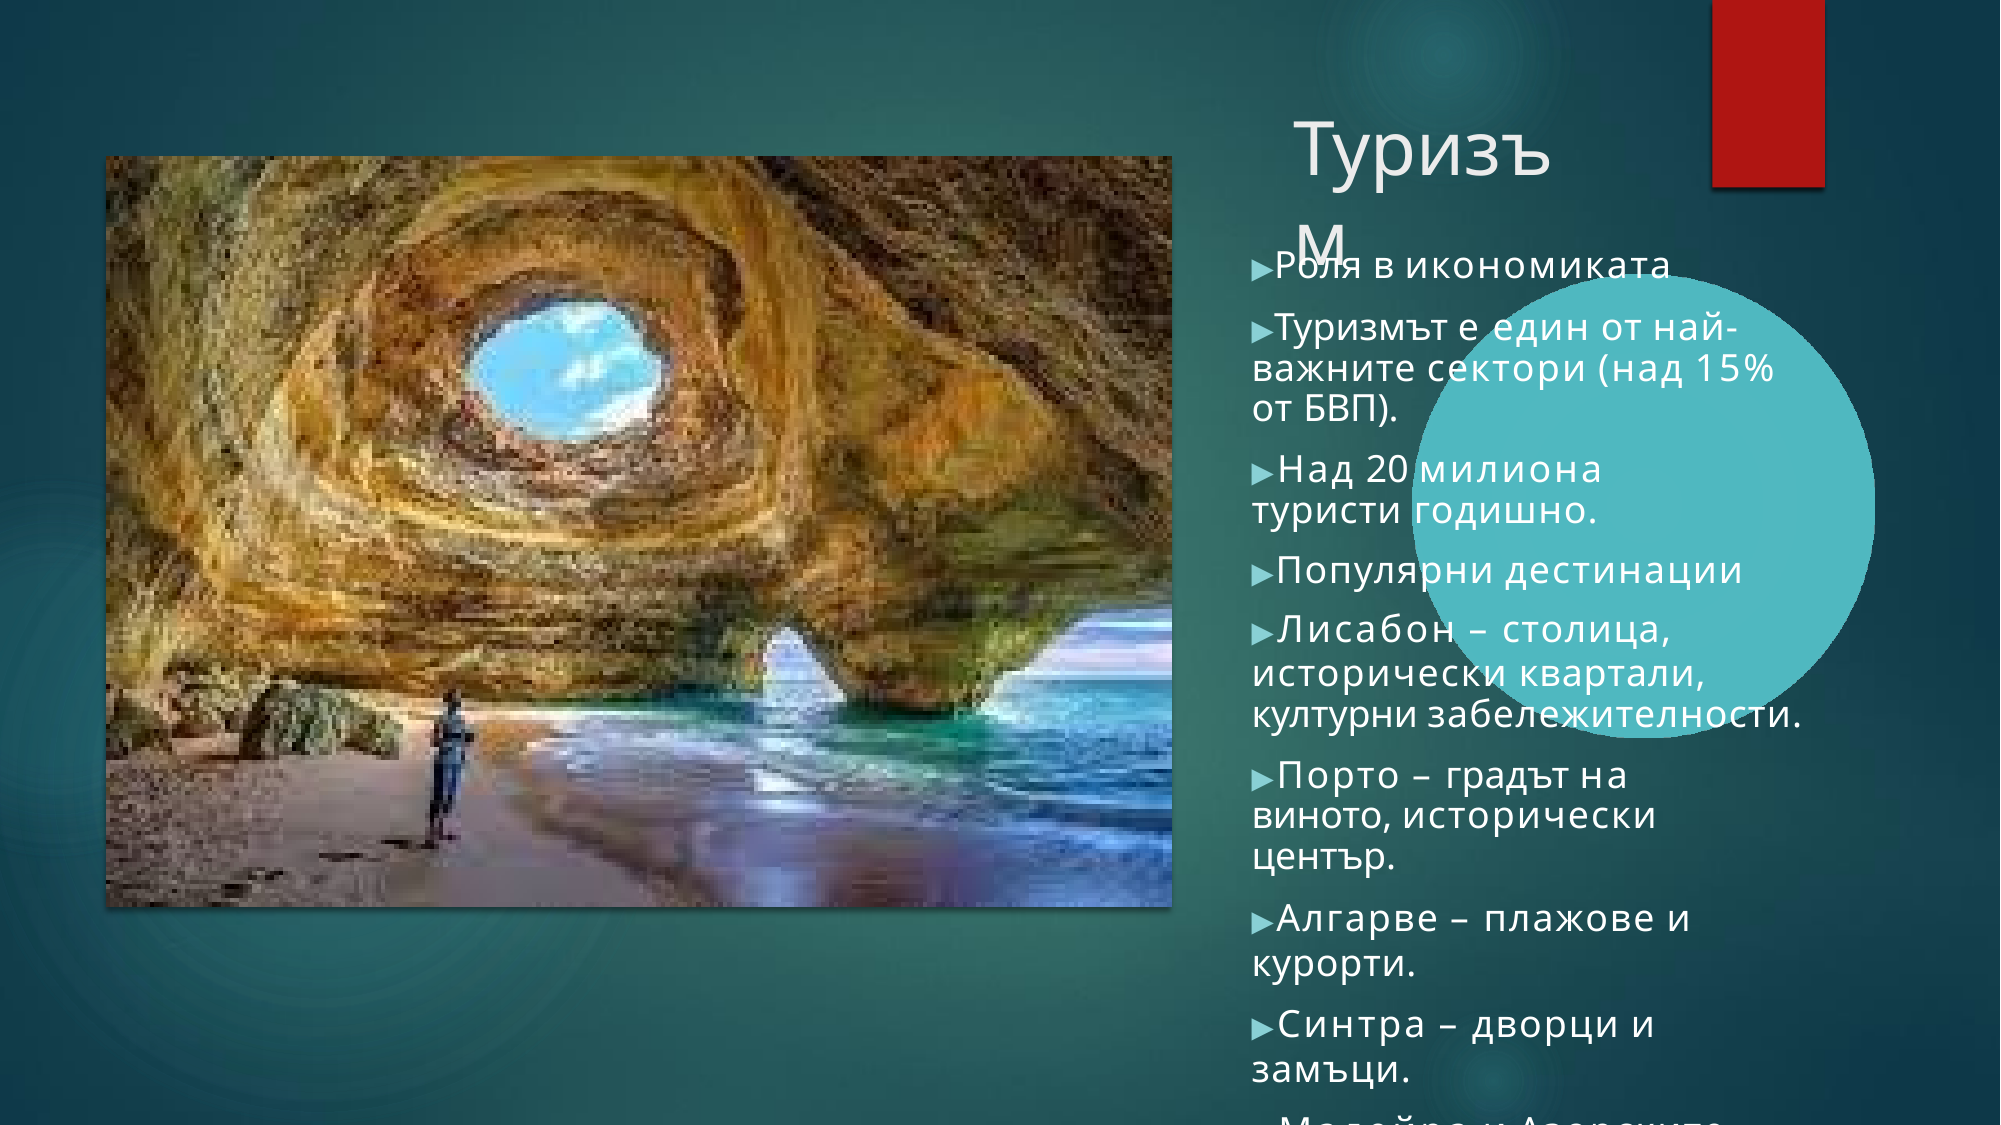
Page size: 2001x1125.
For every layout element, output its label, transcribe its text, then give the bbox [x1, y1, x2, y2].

picture [0, 0, 2000, 1125]
text_box ▶Роля в икономиката ▶Туризмът е един от най- важните сектори (над 15% от БВП). ▶Над 20 милиона туристи годишно. ▶Популярни дестинации ▶Лисабон – столица, исторически квартали, културни забележителности. ▶Порто – градът на виното, исторически център. ▶Алгарве – плажове и курорти. ▶Синтра – дворци и замъци. ▶Мадейра и Азорските острови – природни красоти. [1249, 223, 1870, 1125]
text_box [95, 151, 1183, 923]
text_box [1712, 0, 1825, 188]
title Туризъм [1291, 97, 1603, 223]
